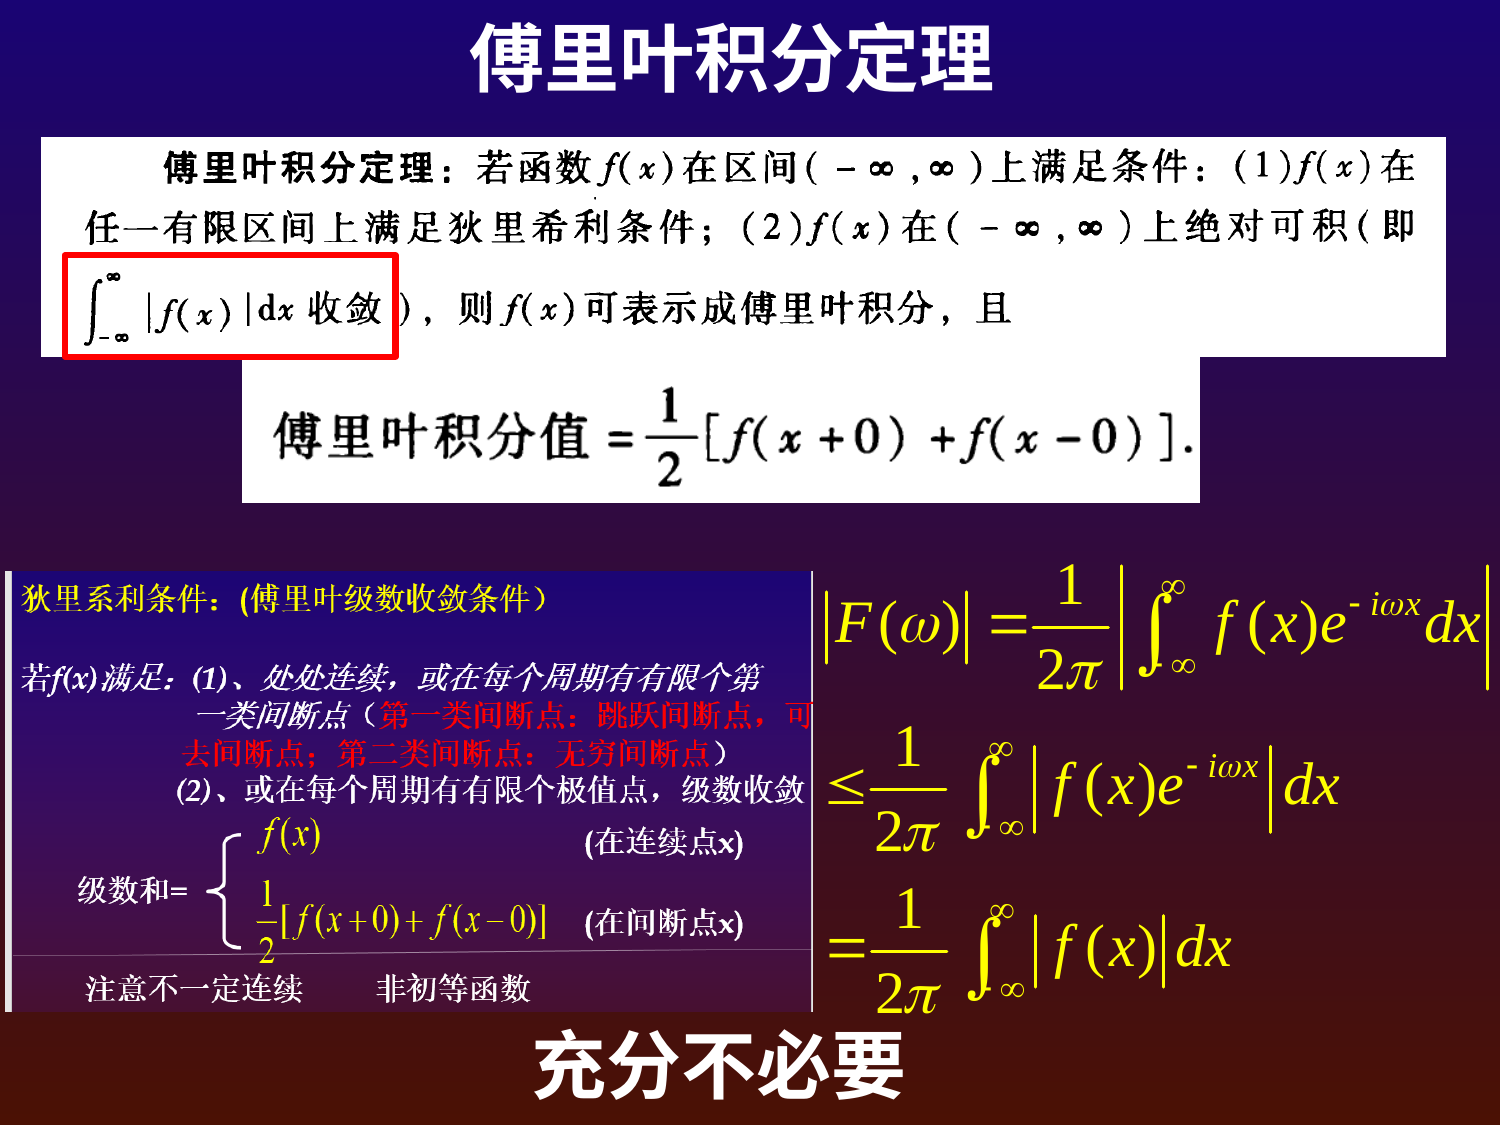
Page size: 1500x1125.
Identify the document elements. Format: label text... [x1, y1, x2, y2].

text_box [814, 543, 1500, 1026]
text_box 充分不必要 [516, 1020, 1155, 1116]
text_box 傅里叶积分定理 [454, 4, 1093, 109]
picture [5, 570, 813, 1012]
picture [40, 136, 1446, 503]
